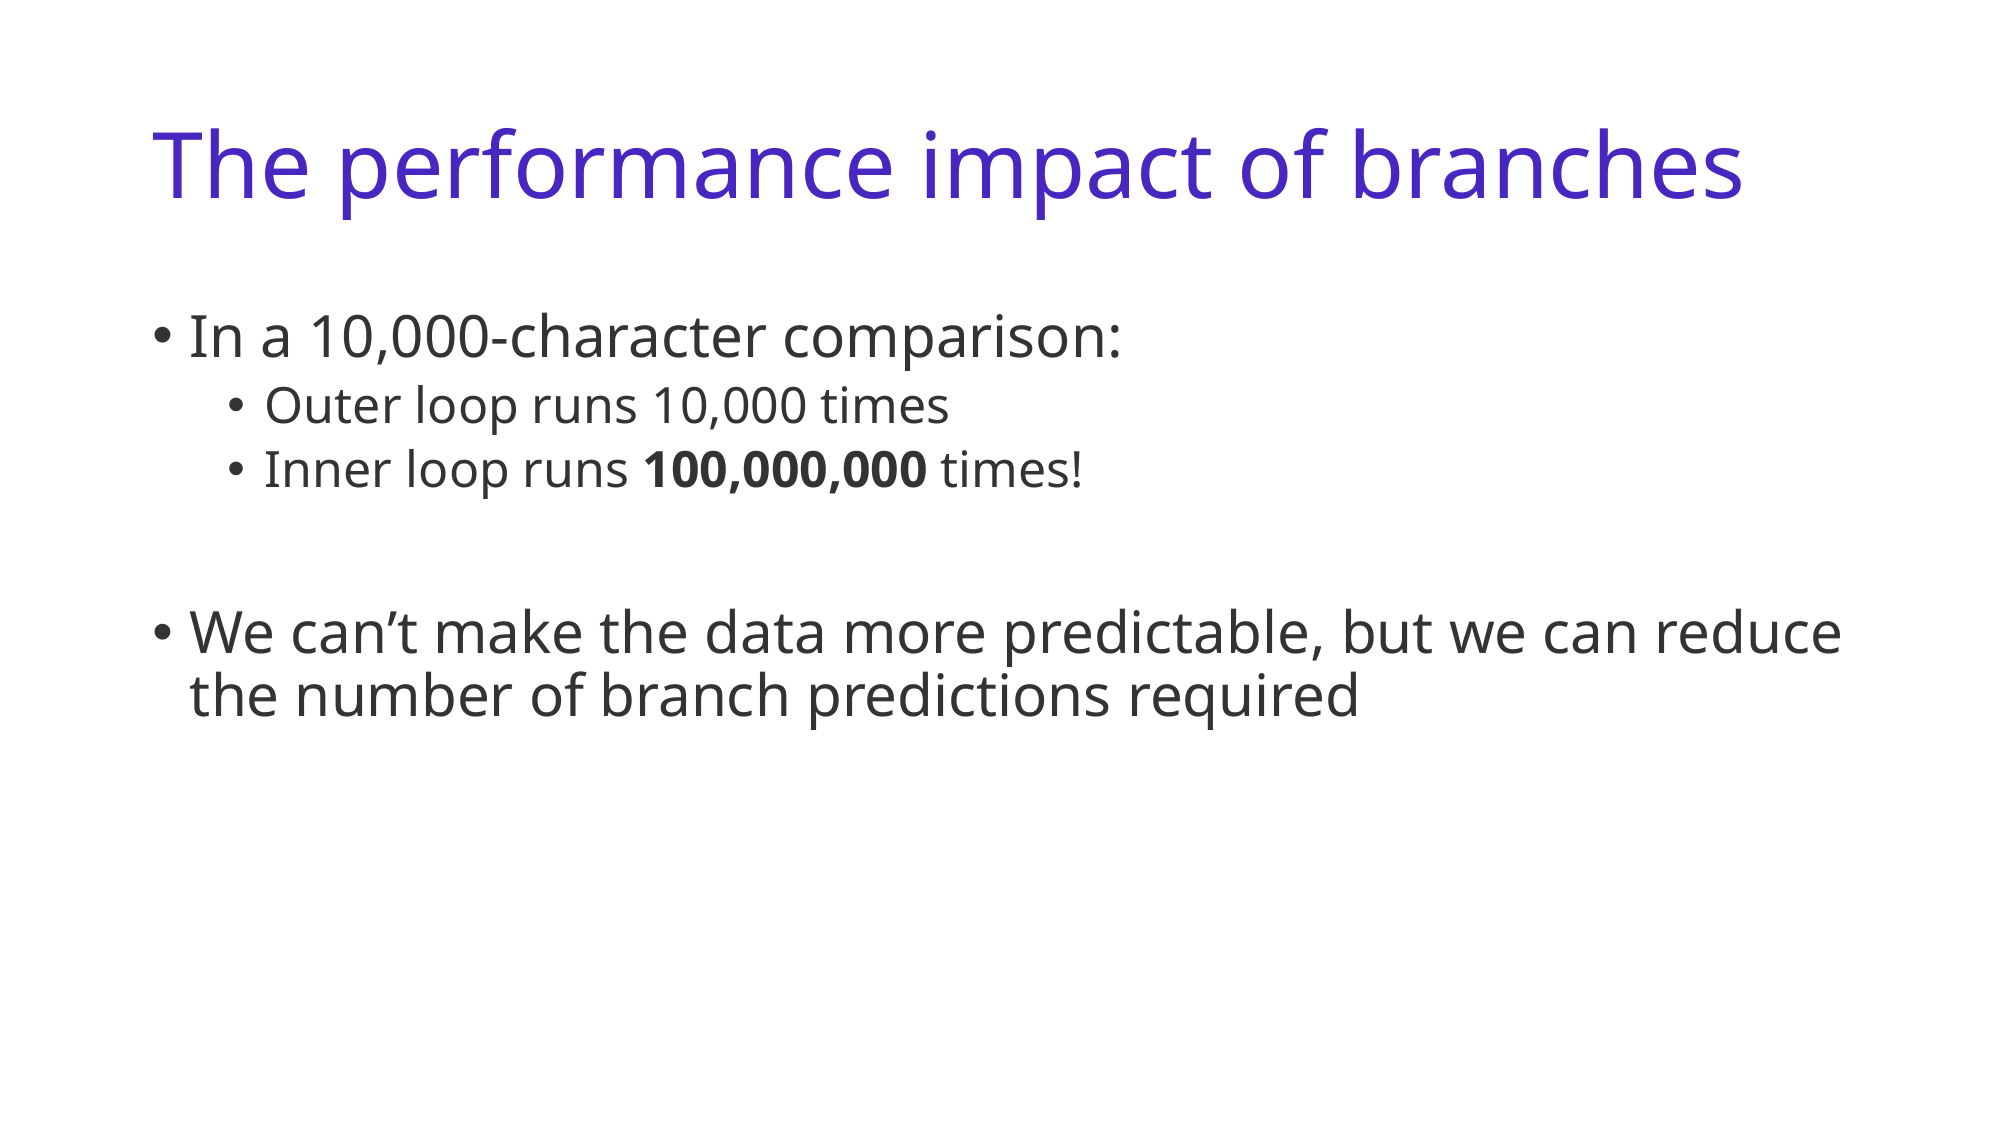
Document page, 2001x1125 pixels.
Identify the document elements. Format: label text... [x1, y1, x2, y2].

list In a 10,000-character comparison: Outer loop runs 10,000 times Inner loop runs 100,000,000 times! We can’t make the data more predictable, but we can reduce the number of branch predictions required [137, 299, 1863, 1014]
title The performance impact of branches [137, 59, 1863, 278]
